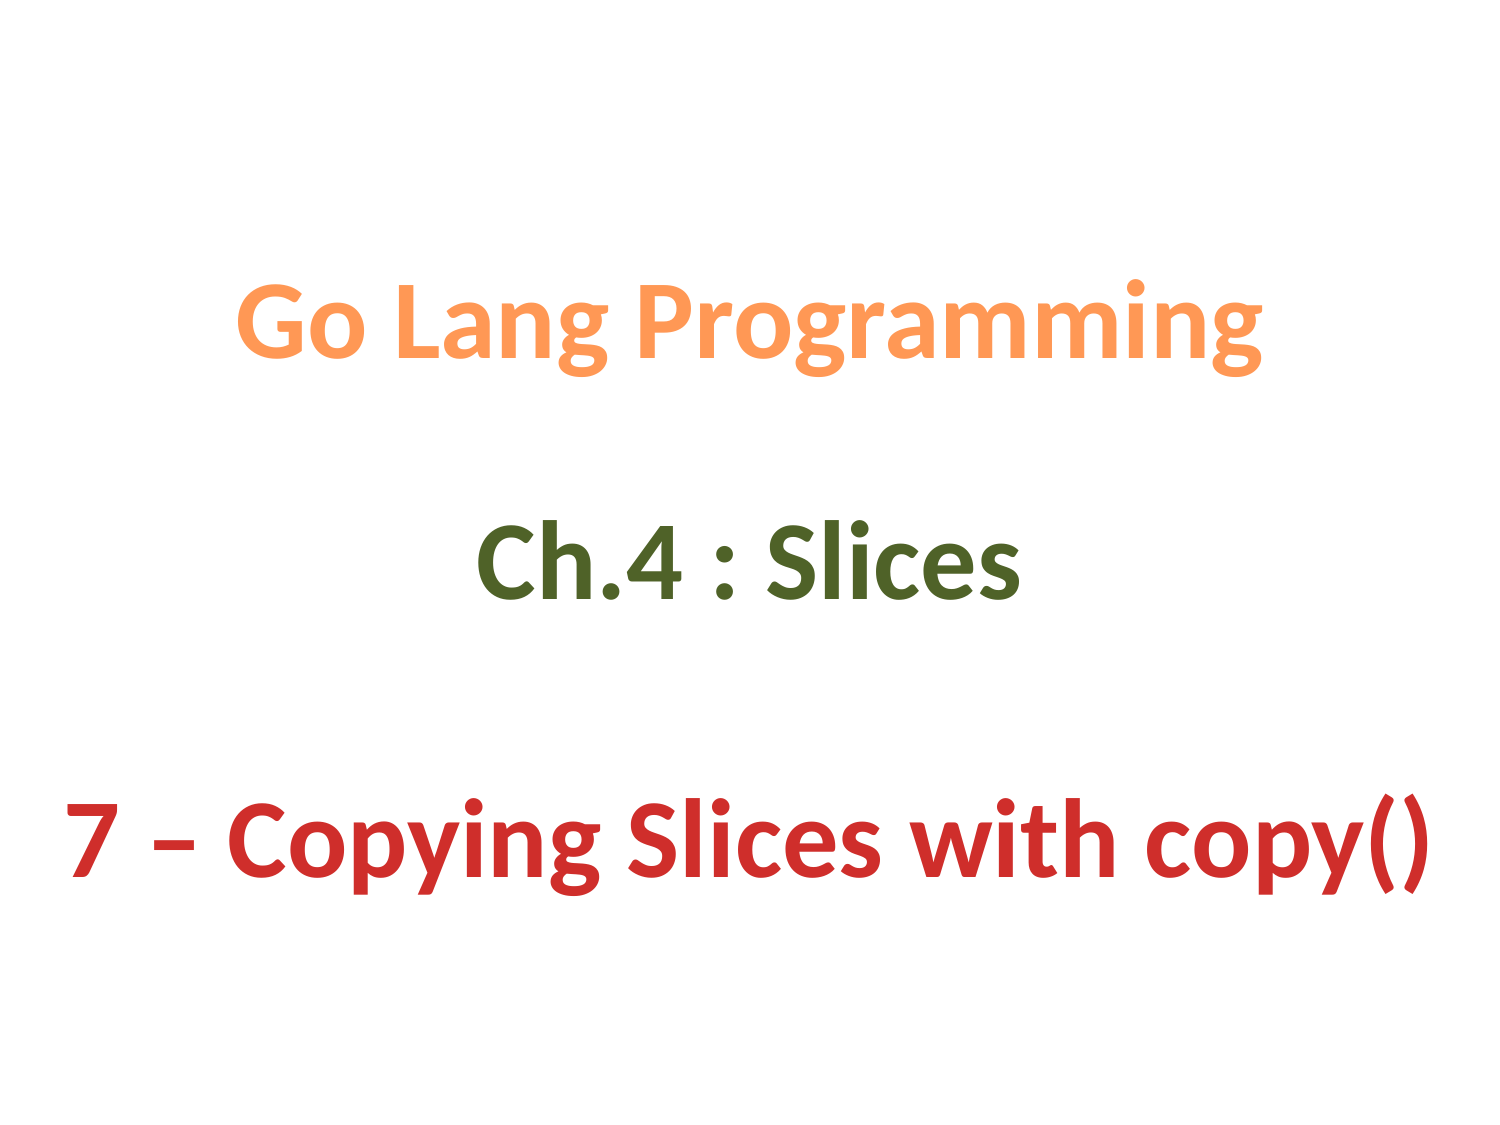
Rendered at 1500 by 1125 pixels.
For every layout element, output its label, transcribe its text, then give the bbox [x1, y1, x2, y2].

text_box 7 – Copying Slices with copy() [0, 757, 1500, 908]
text_box Go Lang Programming [0, 238, 1500, 388]
text_box Ch.4 : Slices [0, 479, 1500, 630]
